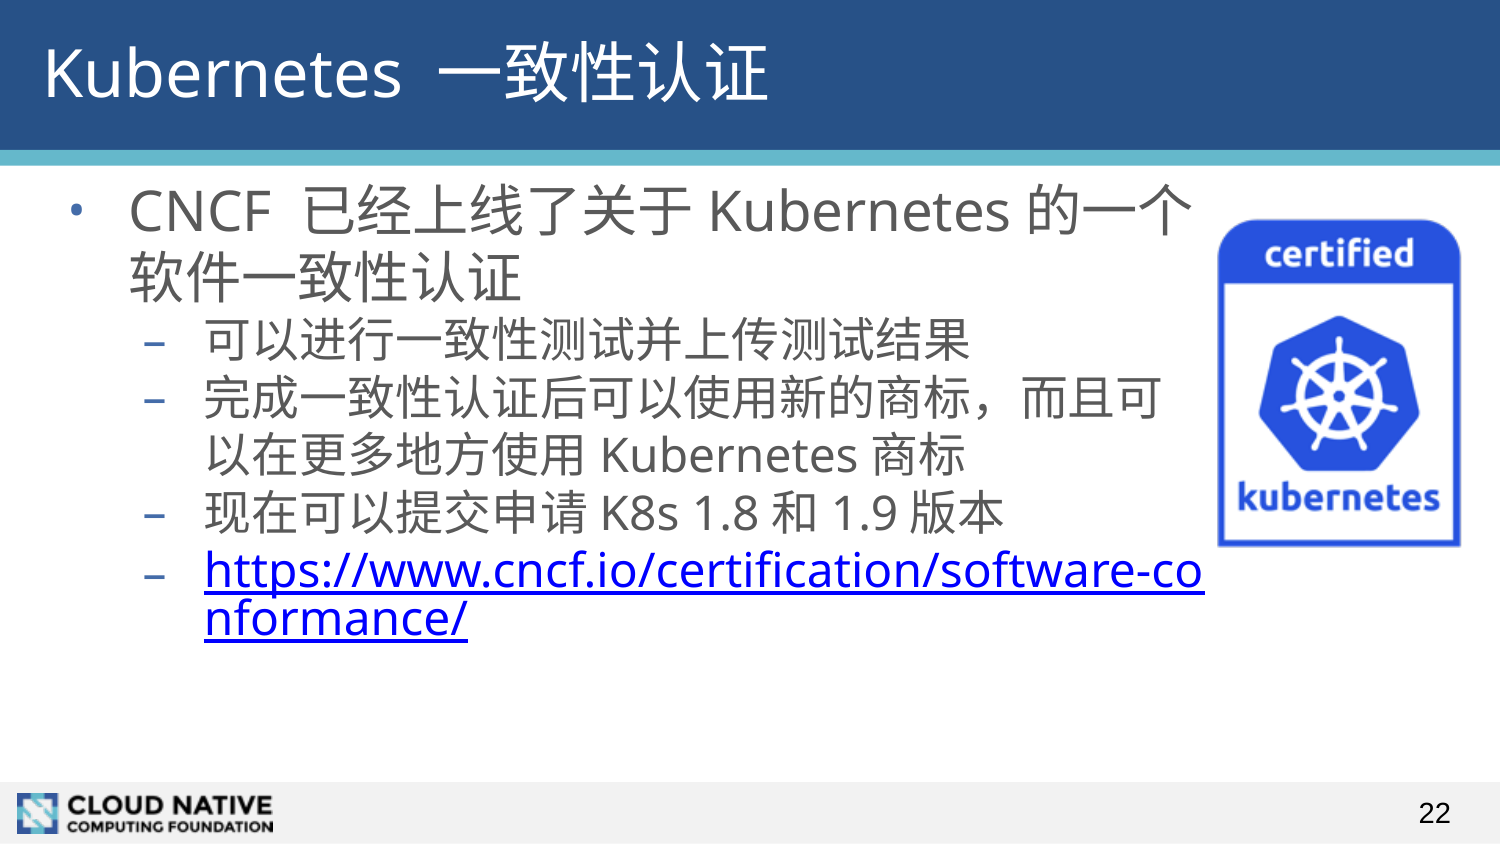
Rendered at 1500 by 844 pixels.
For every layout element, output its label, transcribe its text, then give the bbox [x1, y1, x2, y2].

picture [1213, 212, 1466, 555]
title Kubernetes 一致性认证 [26, 15, 1464, 127]
picture [17, 793, 273, 834]
list CNCF 已经上线了关于Kubernetes的一个软件一致性认证 可以进行一致性测试并上传测试结果 完成一致性认证后可以使用新的商标，而且可以在更多地方使用Kubernetes商标 现在可以提交申请K8s 1.8和1.9版本 https://www.cncf.io/certification/software-conformance/ [38, 159, 1227, 770]
slide_number 22 [1403, 779, 1494, 844]
